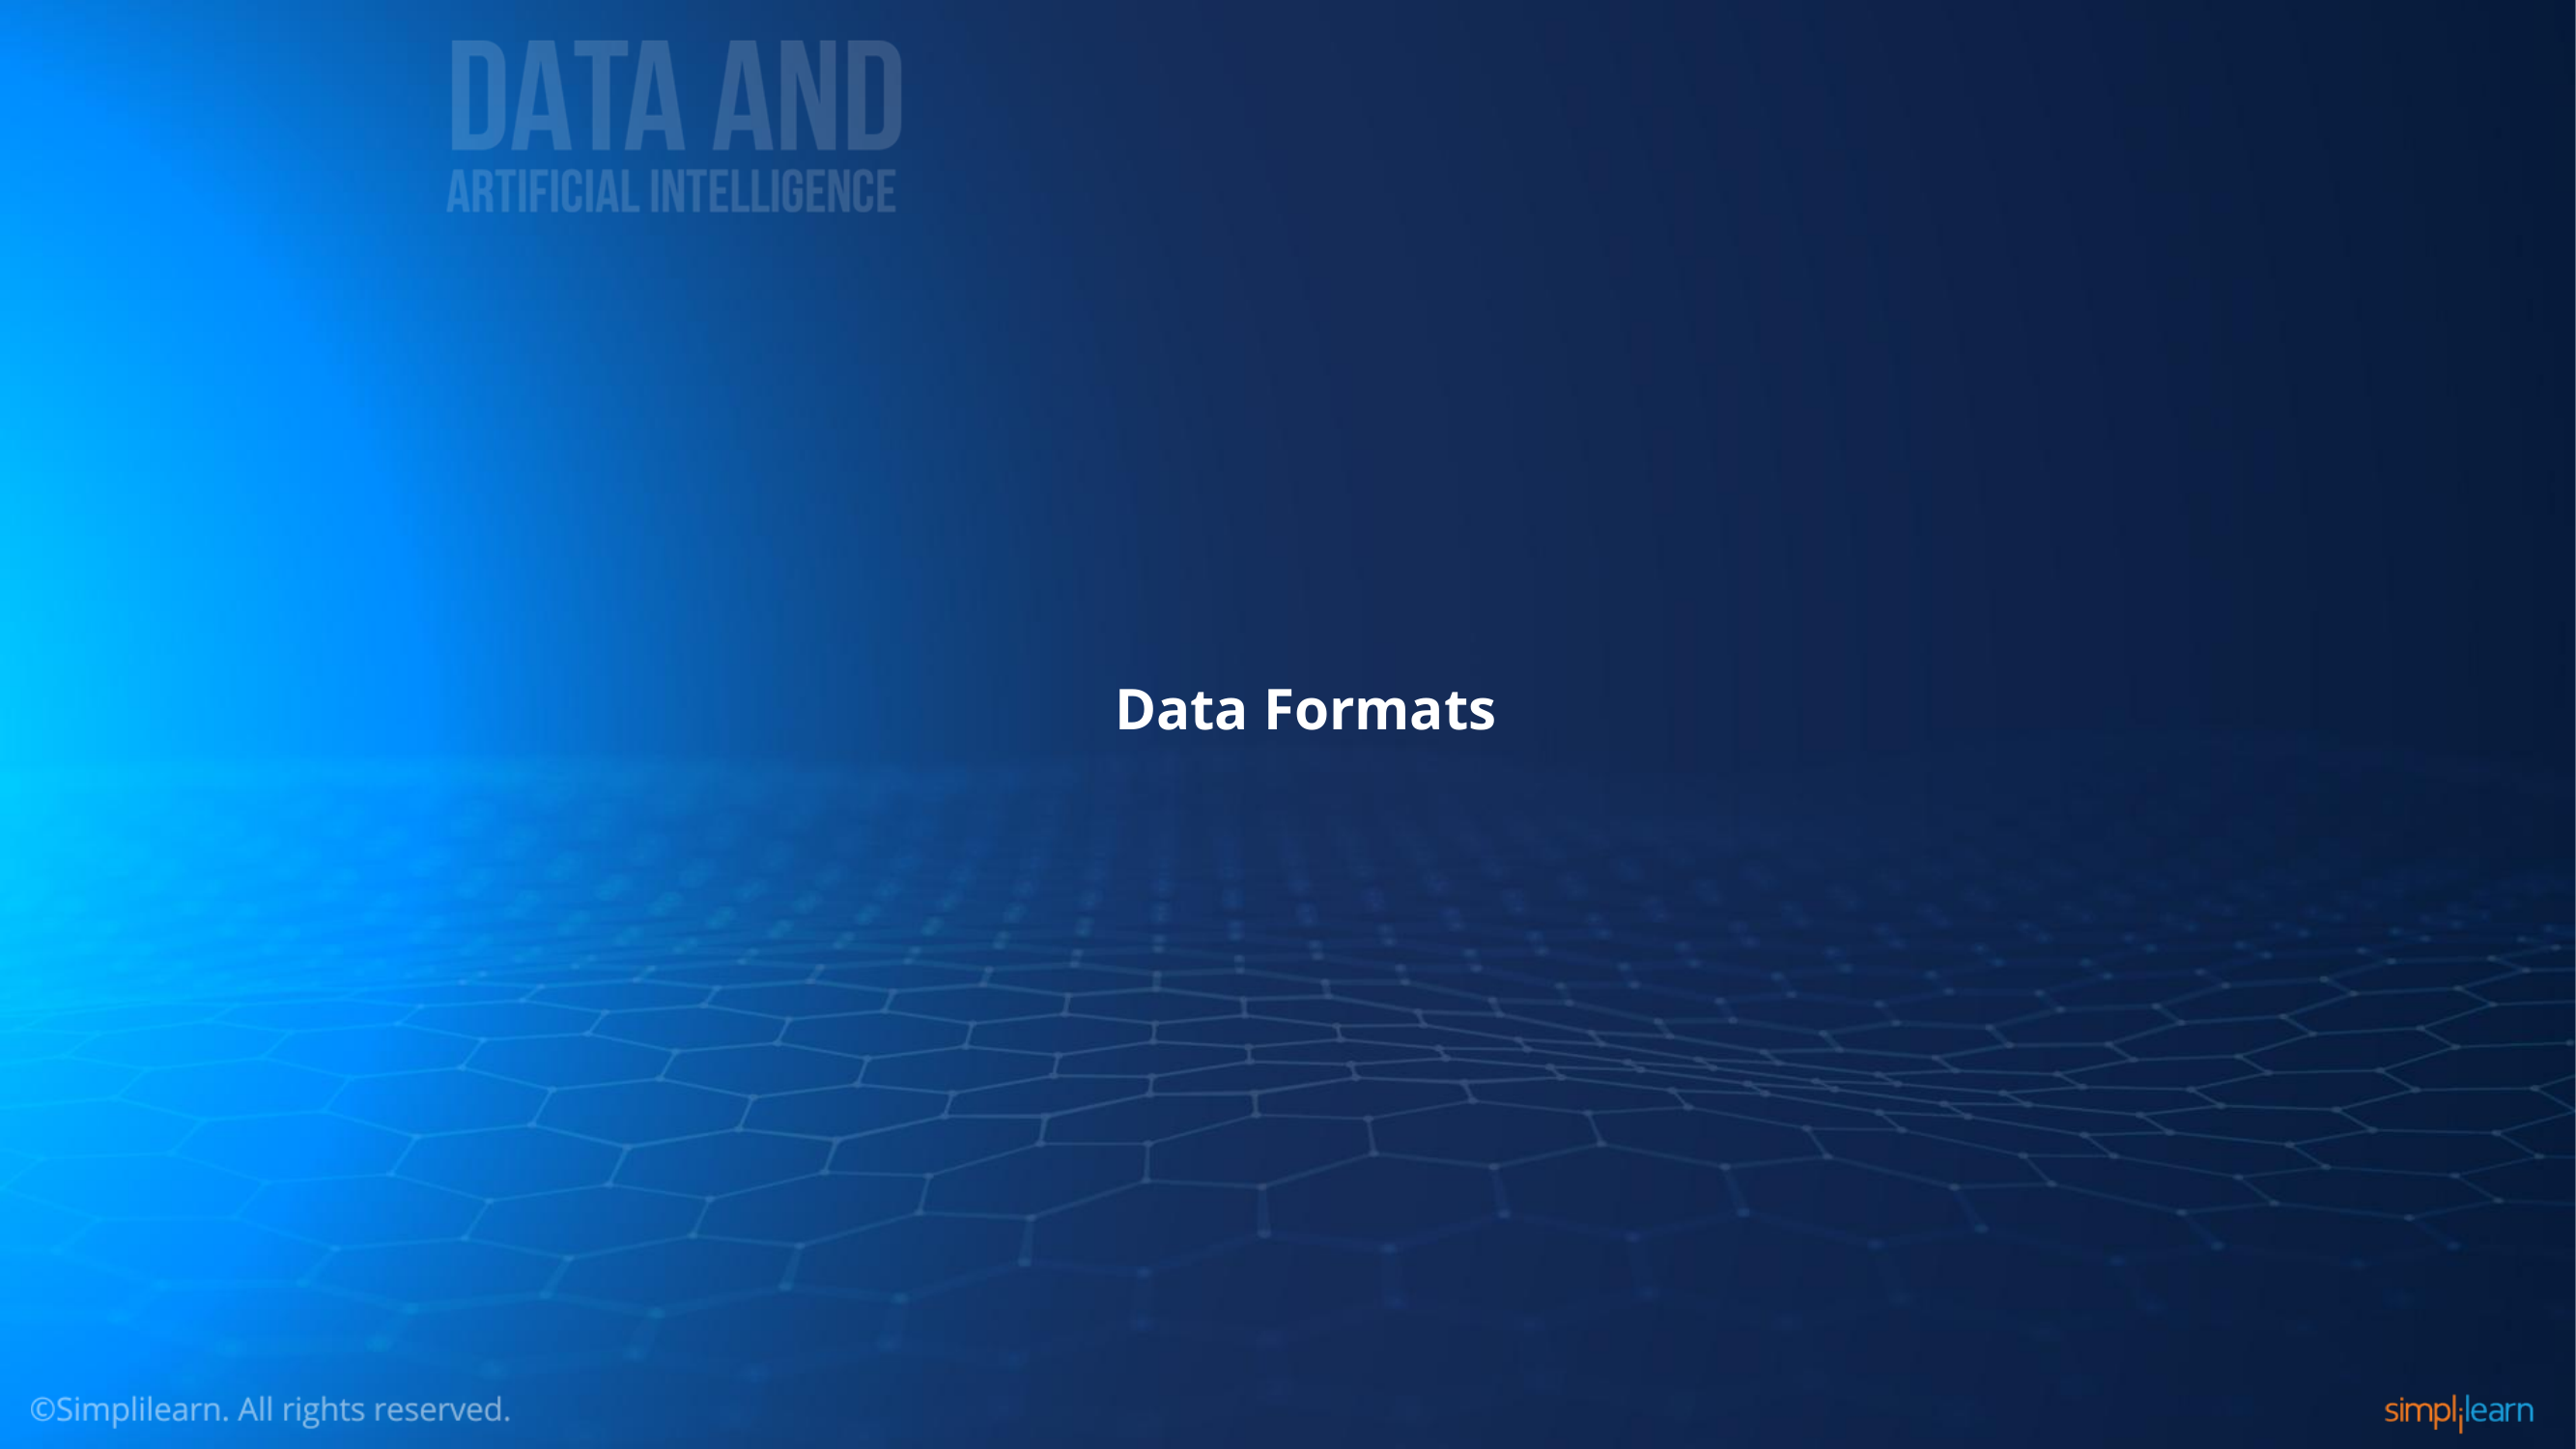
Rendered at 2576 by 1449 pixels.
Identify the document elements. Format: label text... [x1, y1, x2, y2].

picture [0, 0, 2576, 1449]
list Data Formats [619, 666, 1956, 783]
